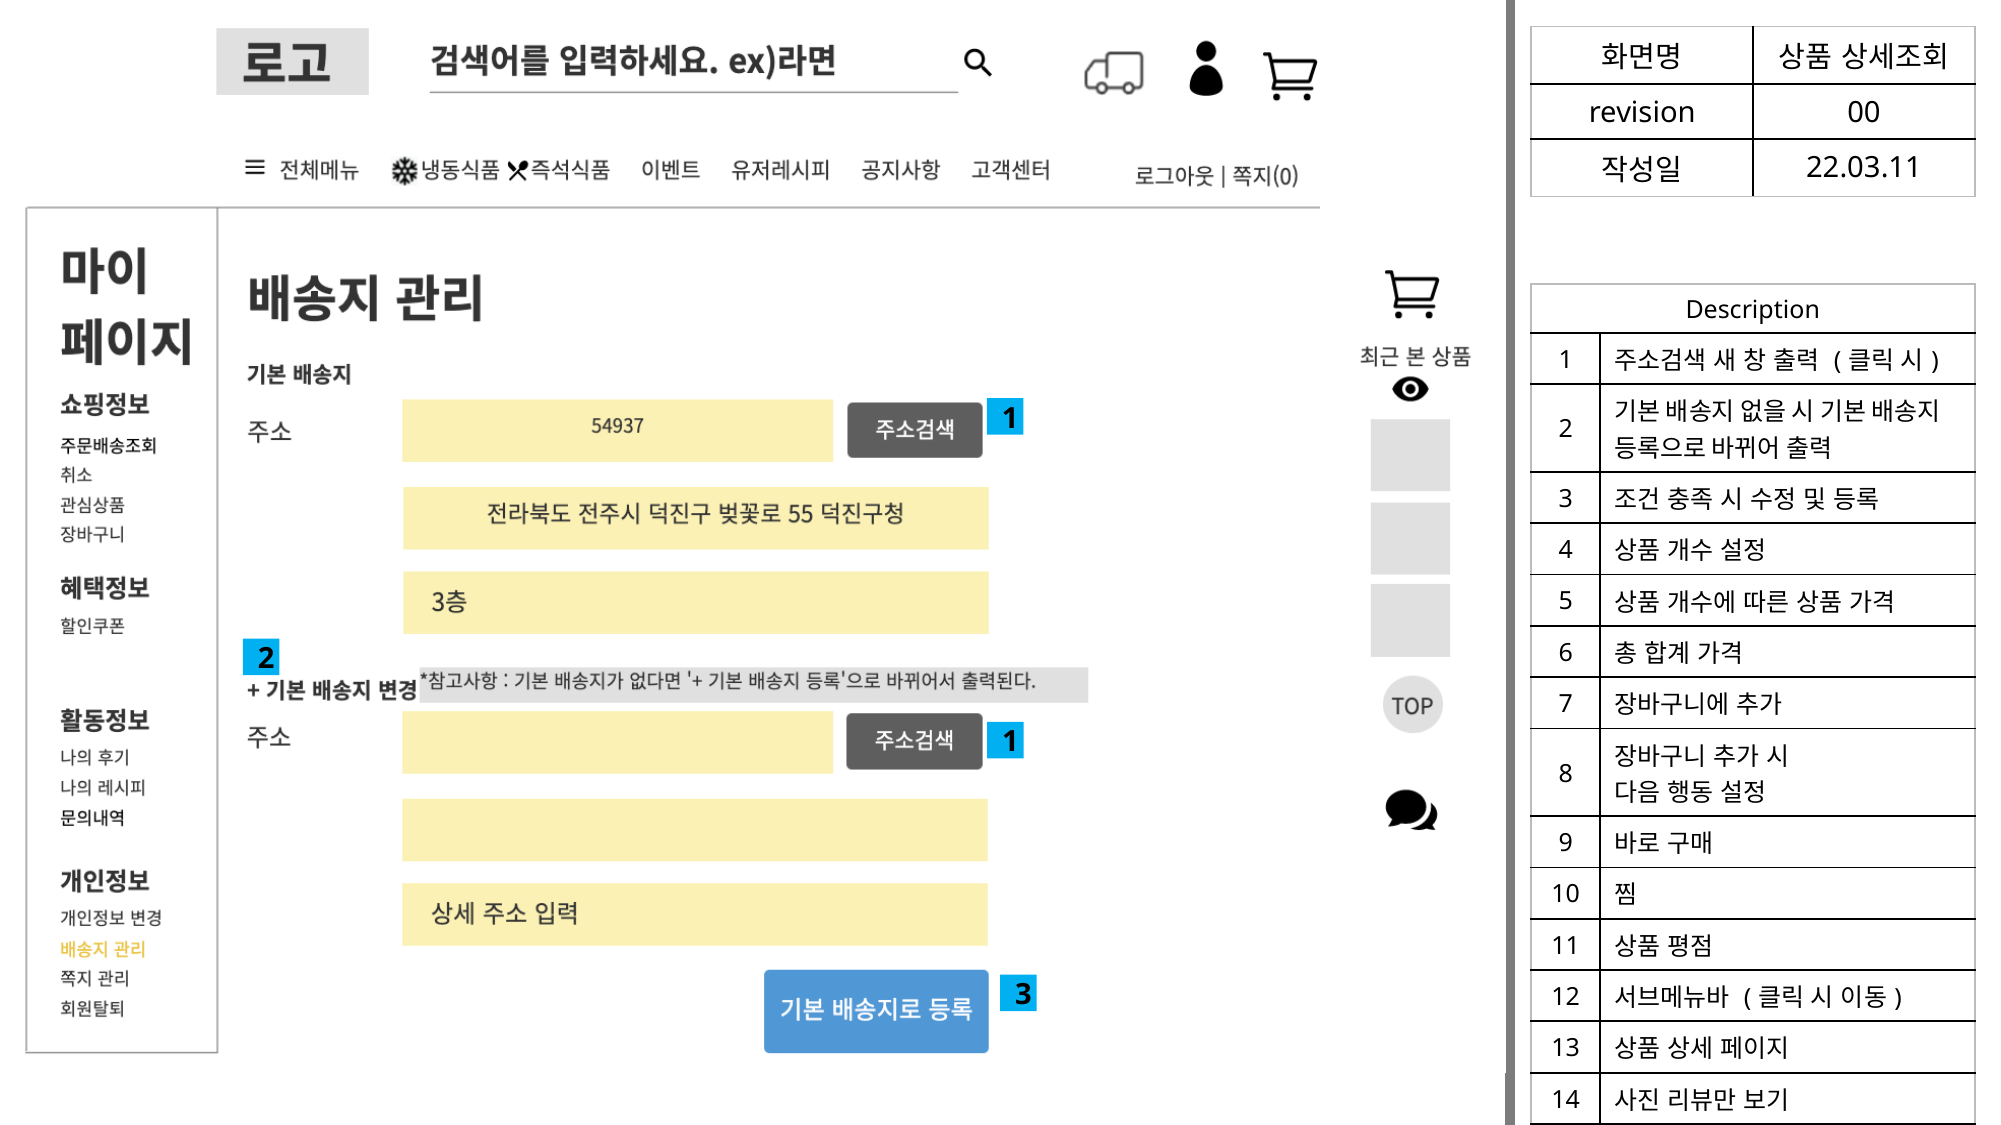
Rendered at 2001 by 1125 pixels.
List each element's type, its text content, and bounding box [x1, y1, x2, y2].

table_cell 00 [1754, 85, 1974, 138]
table_cell 9 [1532, 817, 1599, 867]
table_cell 2 [1532, 385, 1599, 471]
table_cell 찜 [1601, 868, 1974, 918]
table_cell 서브메뉴바 (클릭 시 이동) [1601, 971, 1974, 1020]
table_cell 바로 구매 [1601, 817, 1974, 867]
table_cell 10 [1532, 868, 1599, 918]
table_header Description [1532, 285, 1974, 332]
table_cell 5 [1532, 575, 1599, 625]
table_cell 사진 리뷰만 보기 [1601, 1074, 1974, 1123]
table_cell 12 [1532, 971, 1599, 1020]
picture [4, 0, 1506, 1073]
table_cell 장바구니 추가 시 다음 행동 설정 [1601, 729, 1974, 815]
table_cell 8 [1532, 729, 1599, 815]
table_cell 총 합계 가격 [1601, 627, 1974, 676]
table_cell 상품 평점 [1601, 920, 1974, 969]
table_cell 22.03.11 [1754, 140, 1974, 196]
table_cell 11 [1532, 920, 1599, 969]
table_cell 14 [1532, 1074, 1599, 1123]
table_cell 주소검색 새 창 출력 (클릭 시) [1601, 334, 1974, 383]
table_cell 상품 개수에 따른 상품 가격 [1601, 575, 1974, 625]
table_cell 4 [1532, 524, 1599, 574]
table_cell 1 [1532, 334, 1599, 383]
table_cell 기본 배송지 없을 시 기본 배송지 등록으로 바뀌어 출력 [1601, 385, 1974, 471]
table_cell 조건 충족 시 수정 및 등록 [1601, 473, 1974, 522]
table_cell 3 [1532, 473, 1599, 522]
table_header 상품 상세조회 [1754, 27, 1974, 83]
table_cell 상품 상세 페이지 [1601, 1022, 1974, 1072]
table_cell 작성일 [1532, 140, 1752, 196]
table_header 화면명 [1532, 27, 1752, 83]
table_cell 13 [1532, 1022, 1599, 1072]
table_cell 장바구니에 추가 [1601, 678, 1974, 728]
table_cell revision [1532, 85, 1752, 138]
table_cell 6 [1532, 627, 1599, 676]
table_cell 상품 개수 설정 [1601, 524, 1974, 574]
table_cell 7 [1532, 678, 1599, 728]
